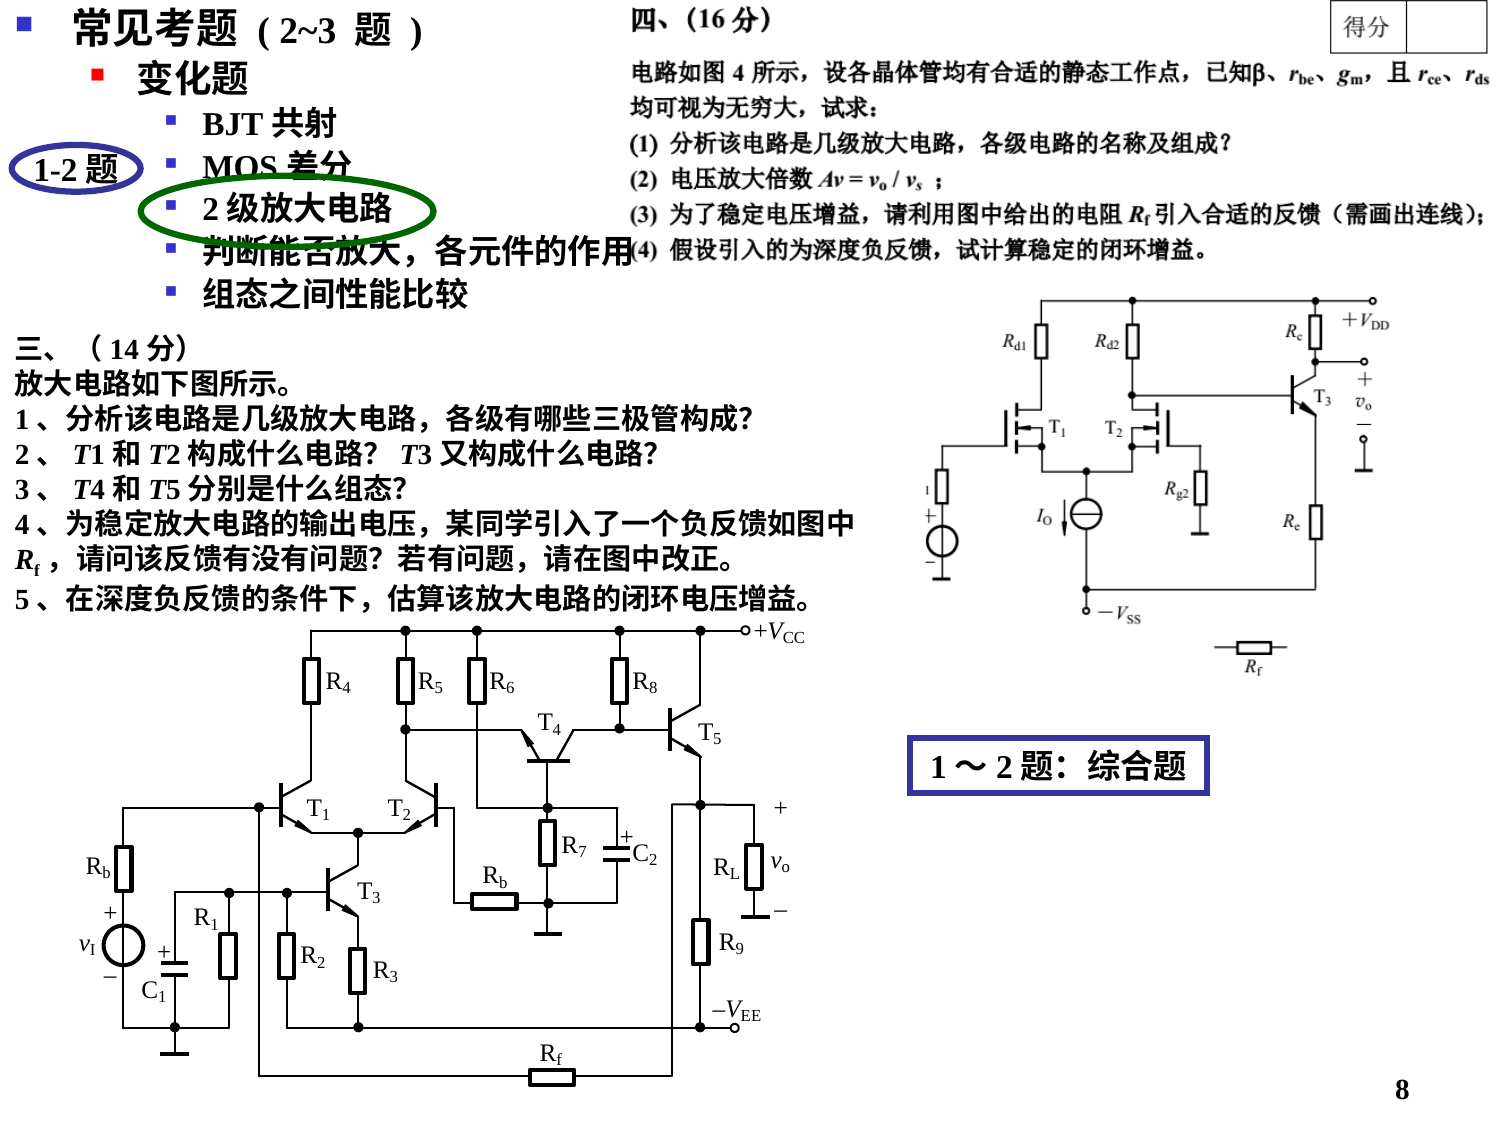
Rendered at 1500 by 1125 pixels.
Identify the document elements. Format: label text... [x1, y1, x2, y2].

text_box 1～2题：综合题 [909, 738, 1207, 793]
slide_number 8 [1112, 1037, 1426, 1113]
text_box [140, 175, 434, 247]
text_box 三、（14分） 放大电路如下图所示。 1、分析该电路是几级放大电路，各级有哪些三极管构成？ 2、T1和T2构成什么电路？T3又构成什么电路？ 3、T4和T5分别是什么组态？ 4、为稳定放大电路的输出电压，某同学引入了一个负反馈如图中Rf，请问该反馈有没有问题？若有问题，请在图中改正。 5、在深度负反馈的条件下，估算该放大电路的闭环电压增益。 [0, 323, 896, 623]
text_box 常见考题 ( 2~3 题 ) 变化题 BJT共射 MOS差分 2级放大电路 判断能否放大，各元件的作用 组态之间性能比较 [0, 0, 739, 323]
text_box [0, 140, 153, 197]
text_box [71, 617, 809, 1114]
picture [618, 0, 1500, 680]
